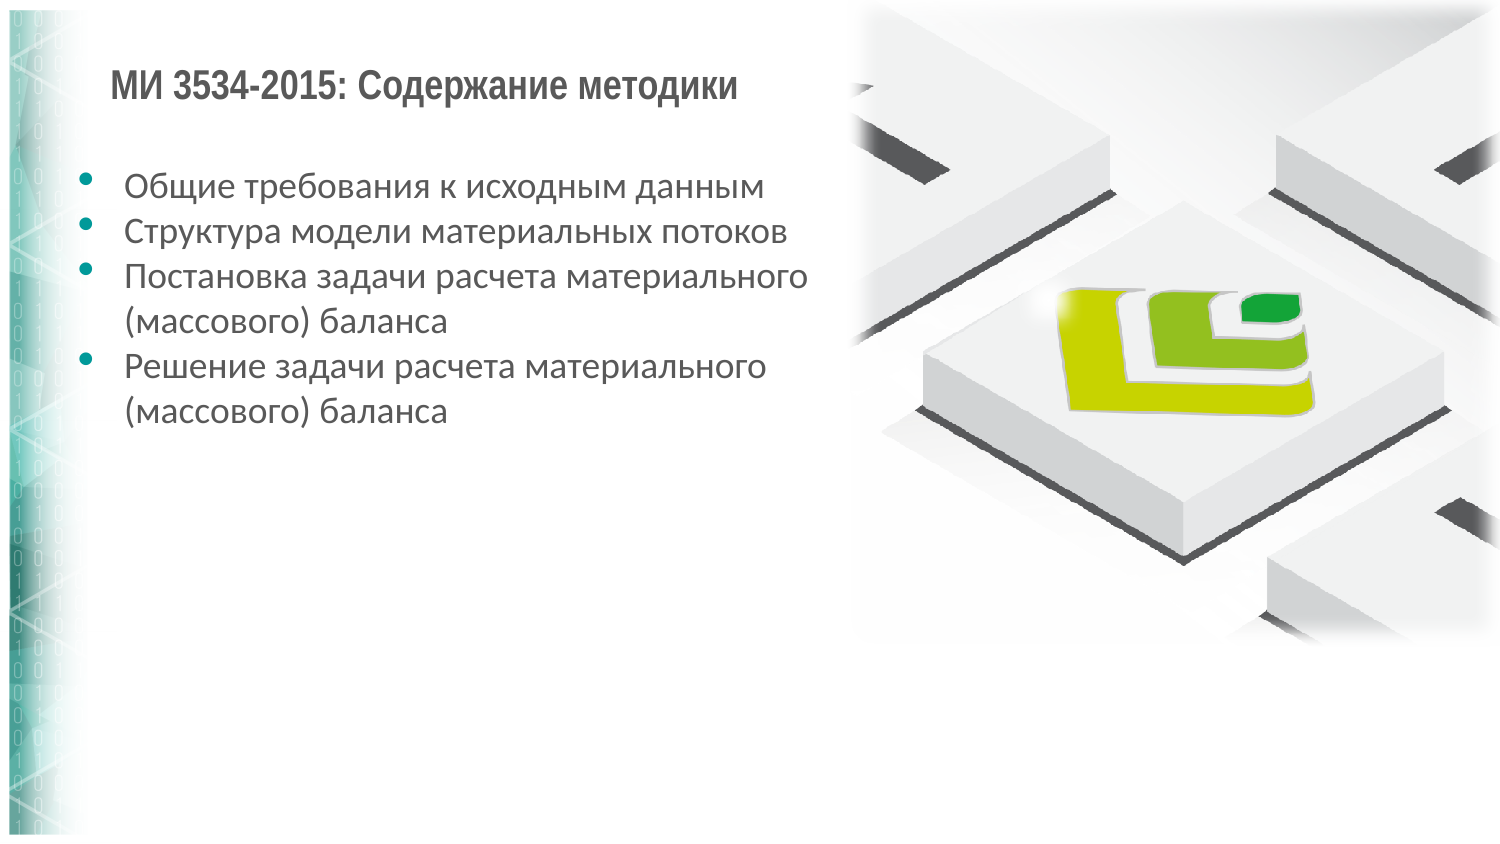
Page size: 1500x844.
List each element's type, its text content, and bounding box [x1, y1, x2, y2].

text_box Общие требования к исходным данным Структура модели материальных потоков Постановка задачи расчета материального (массового) баланса Решение задачи расчета материального (массового) баланса [64, 154, 842, 458]
title МИ 3534-2015: Содержание методики [110, 48, 842, 118]
picture [0, 0, 1500, 843]
